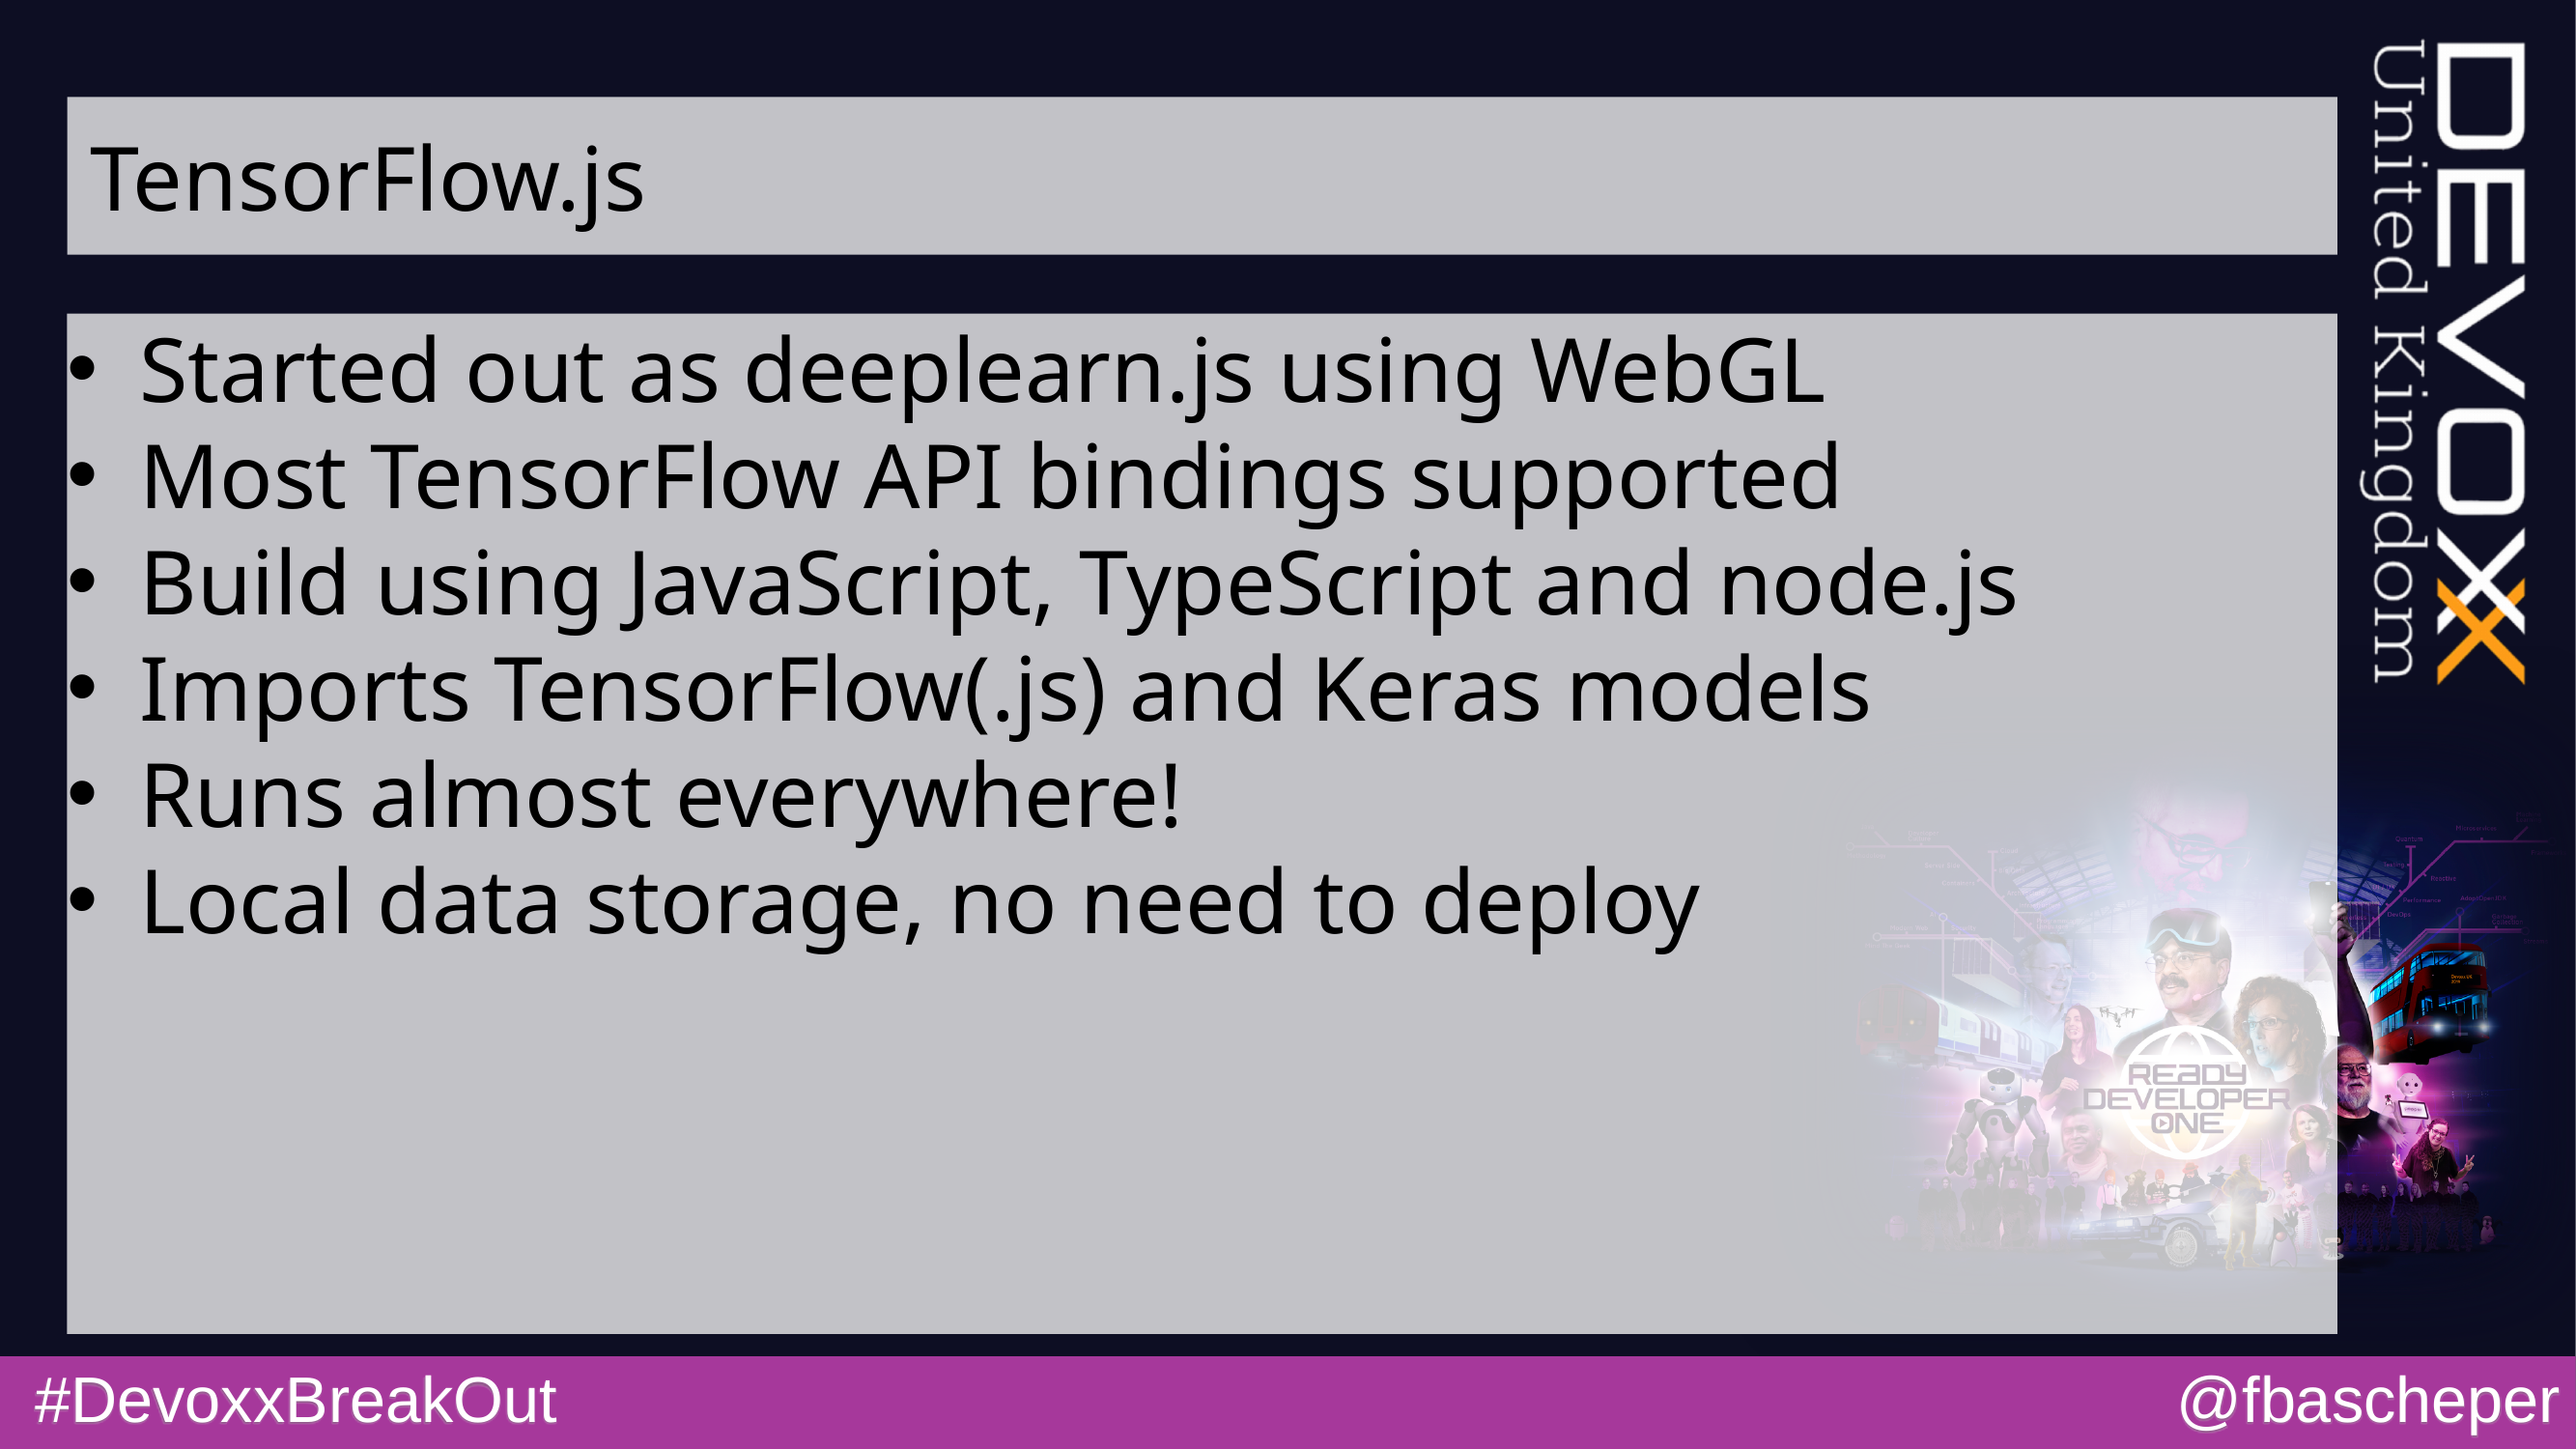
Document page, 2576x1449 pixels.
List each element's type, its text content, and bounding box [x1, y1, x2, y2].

picture [1607, 29, 2576, 1356]
title TensorFlow.js [67, 97, 2337, 255]
list Started out as deeplearn.js using WebGL Most TensorFlow API bindings supported Build using JavaScript, TypeScript and node.js Imports TensorFlow(.js) and Keras models Runs almost everywhere! Local data storage, no need to deploy [67, 313, 2337, 1334]
